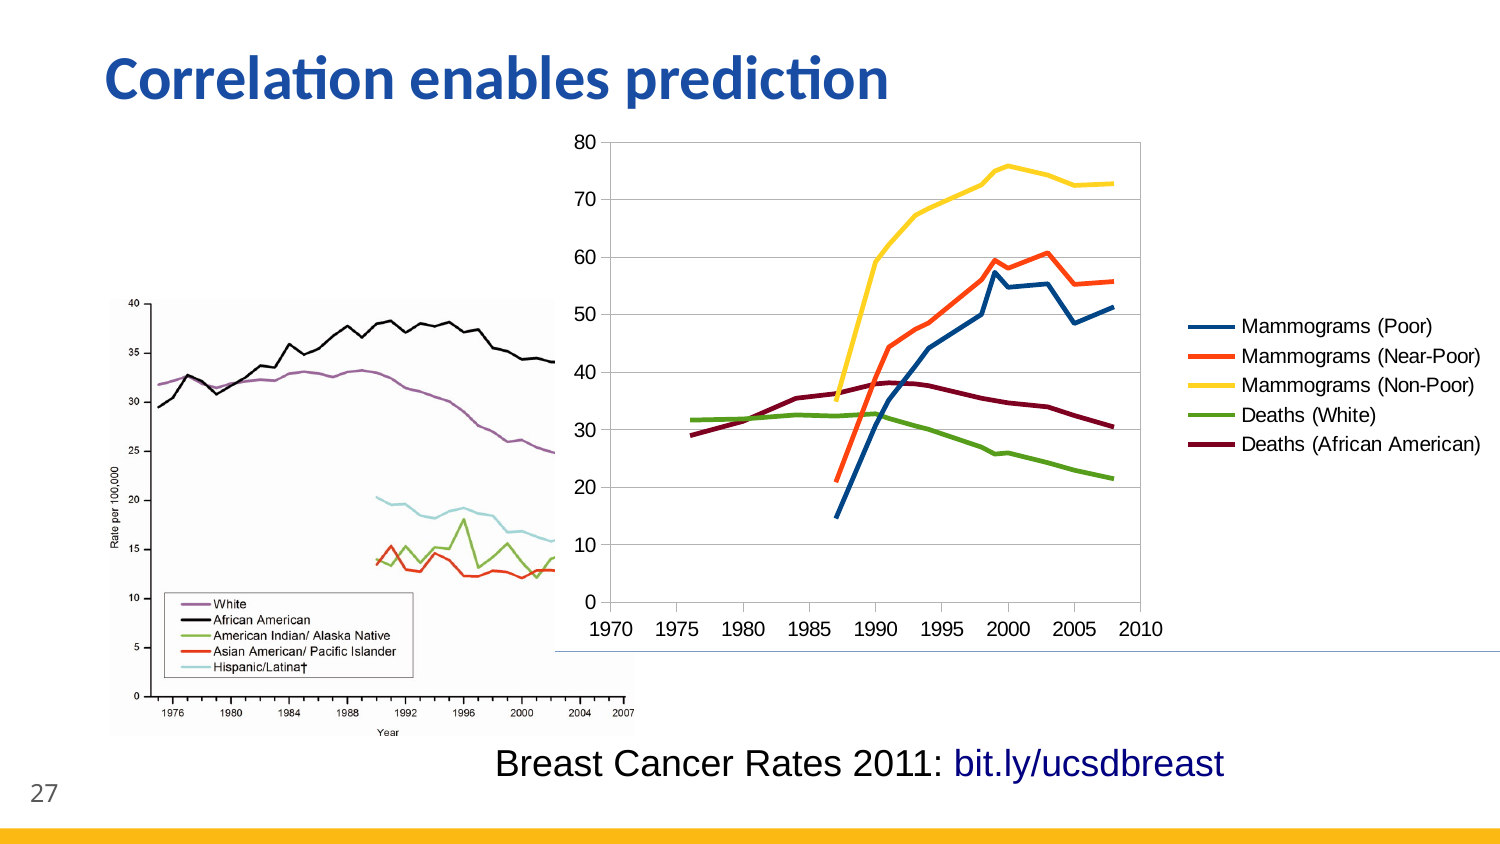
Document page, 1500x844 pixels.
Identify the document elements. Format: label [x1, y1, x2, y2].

picture [110, 120, 1500, 736]
title [90, 30, 1440, 227]
text_box [480, 735, 1245, 811]
